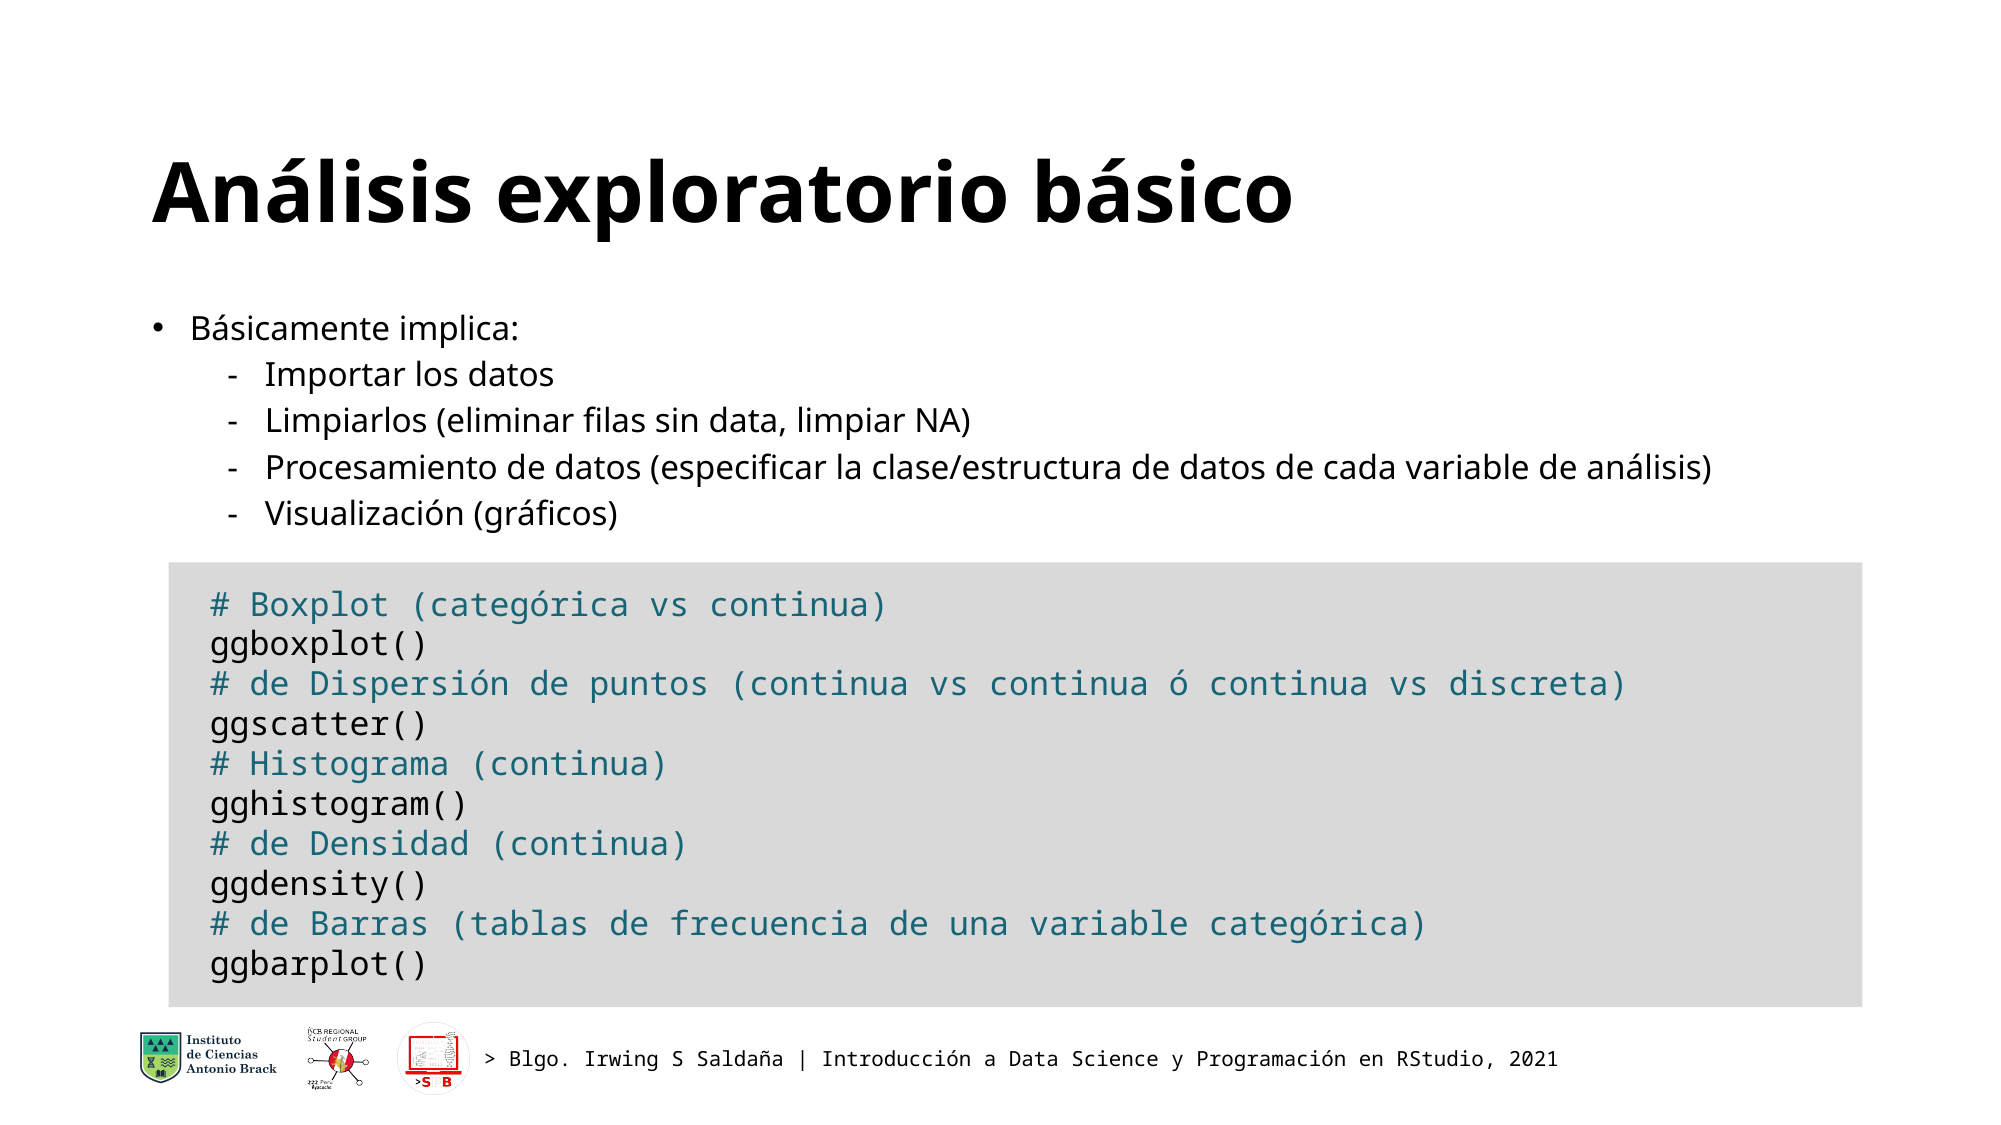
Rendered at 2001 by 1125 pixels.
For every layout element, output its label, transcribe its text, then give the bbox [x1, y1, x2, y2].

text_box # Boxplot (categórica vs continua) ggboxplot() # de Dispersión de puntos (continua vs continua ó continua vs discreta) ggscatter() # Histograma (continua) gghistogram() # de Densidad (continua) ggdensity() # de Barras (tablas de frecuencia de una variable categórica) ggbarplot() [195, 575, 1805, 990]
text_box [168, 561, 1864, 1008]
title Análisis exploratorio básico [137, 86, 1863, 304]
picture [306, 1026, 370, 1091]
picture [397, 1022, 470, 1095]
list Básicamente implica: Importar los datos Limpiarlos (eliminar filas sin data, limpiar NA) Procesamiento de datos (especificar la clase/estructura de datos de cada variable de análisis) Visualización (gráficos) [137, 304, 1863, 1014]
picture [137, 1029, 279, 1088]
